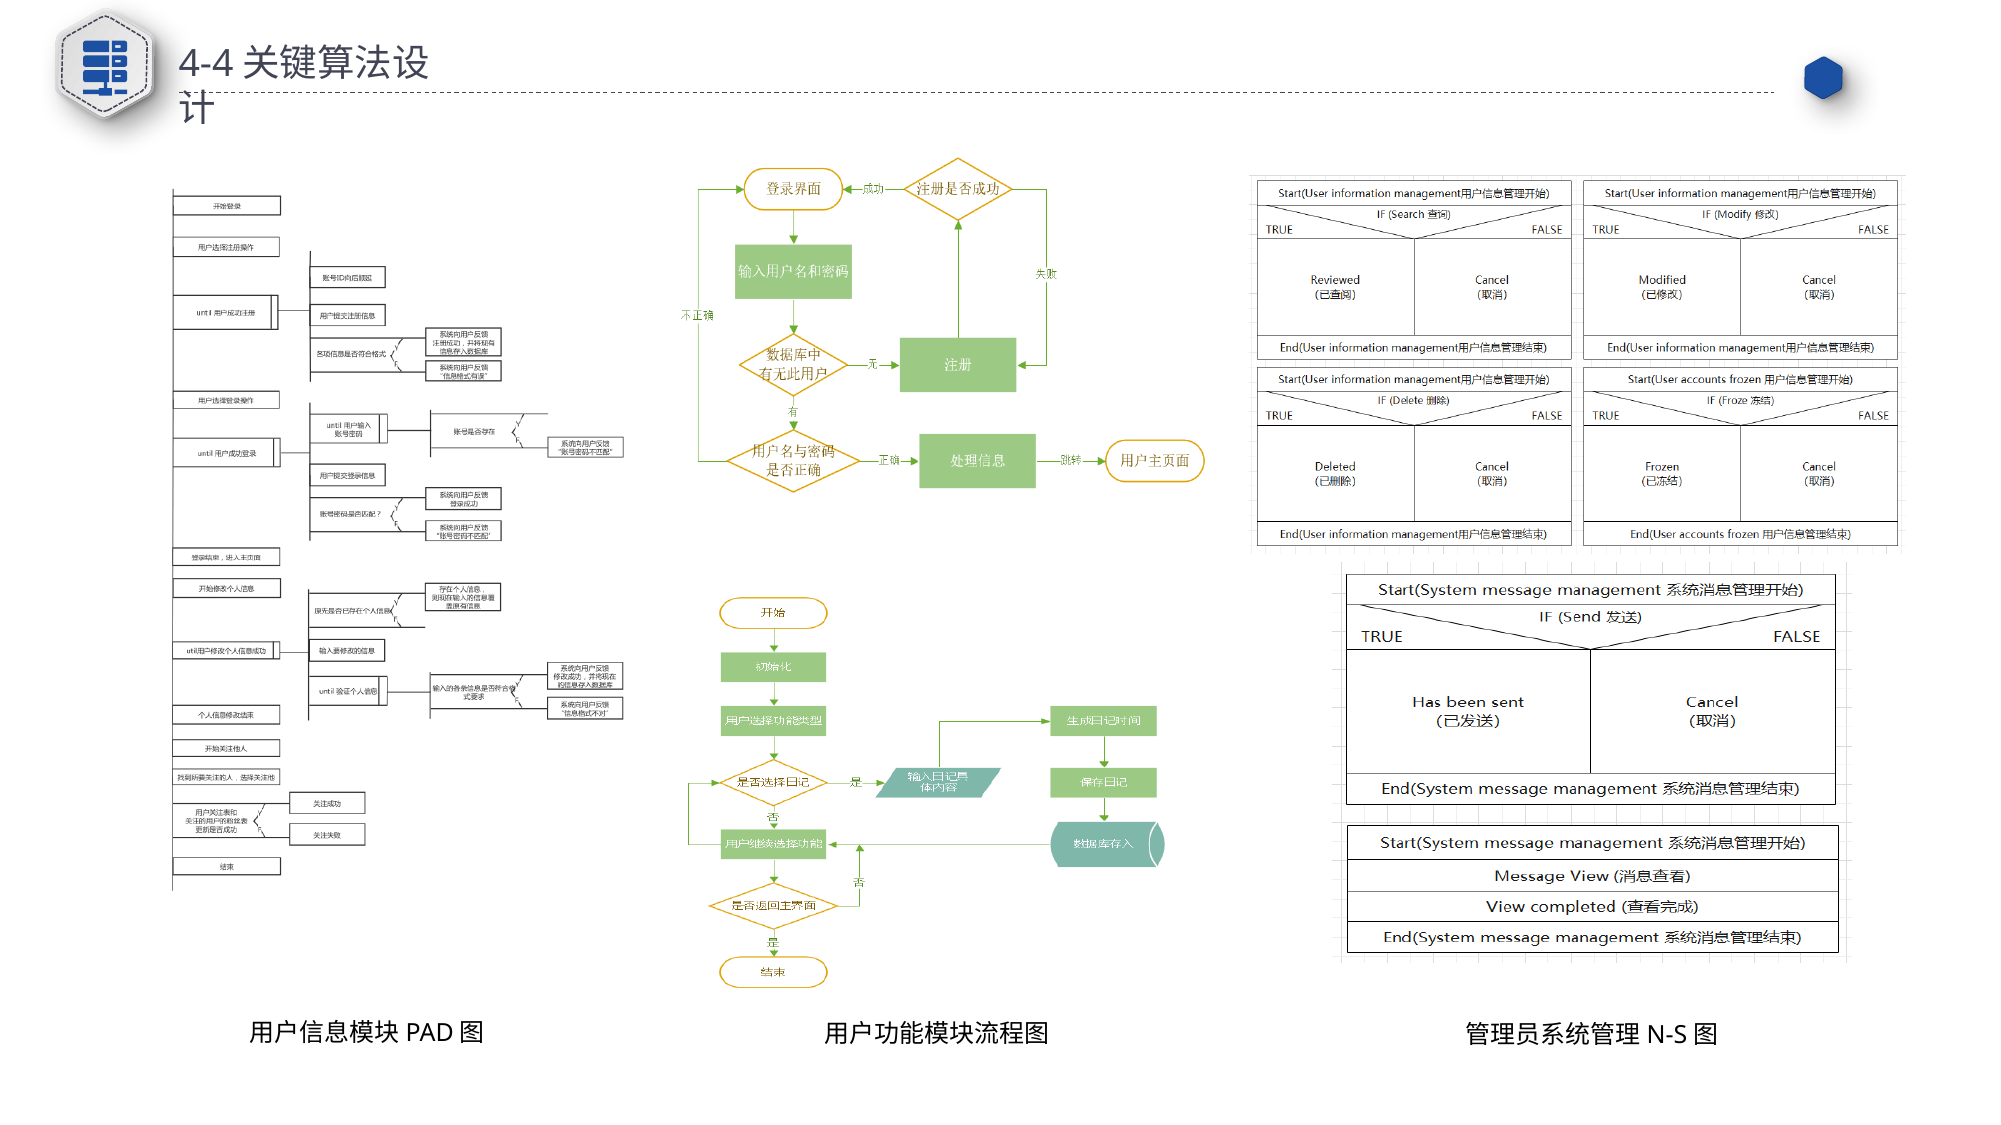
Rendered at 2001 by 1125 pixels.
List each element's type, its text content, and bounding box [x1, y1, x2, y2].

picture [674, 149, 1906, 554]
picture [1332, 562, 1852, 963]
picture [156, 184, 661, 892]
text_box 4-4关键算法设计 [167, 33, 475, 135]
text_box 管理员系统管理N-S图 [1442, 1010, 1742, 1056]
text_box 用户功能模块流程图 [787, 1010, 1087, 1056]
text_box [1802, 58, 1845, 97]
picture [674, 591, 1250, 993]
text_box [49, 14, 160, 114]
text_box 用户信息模块PAD图 [207, 1009, 527, 1055]
